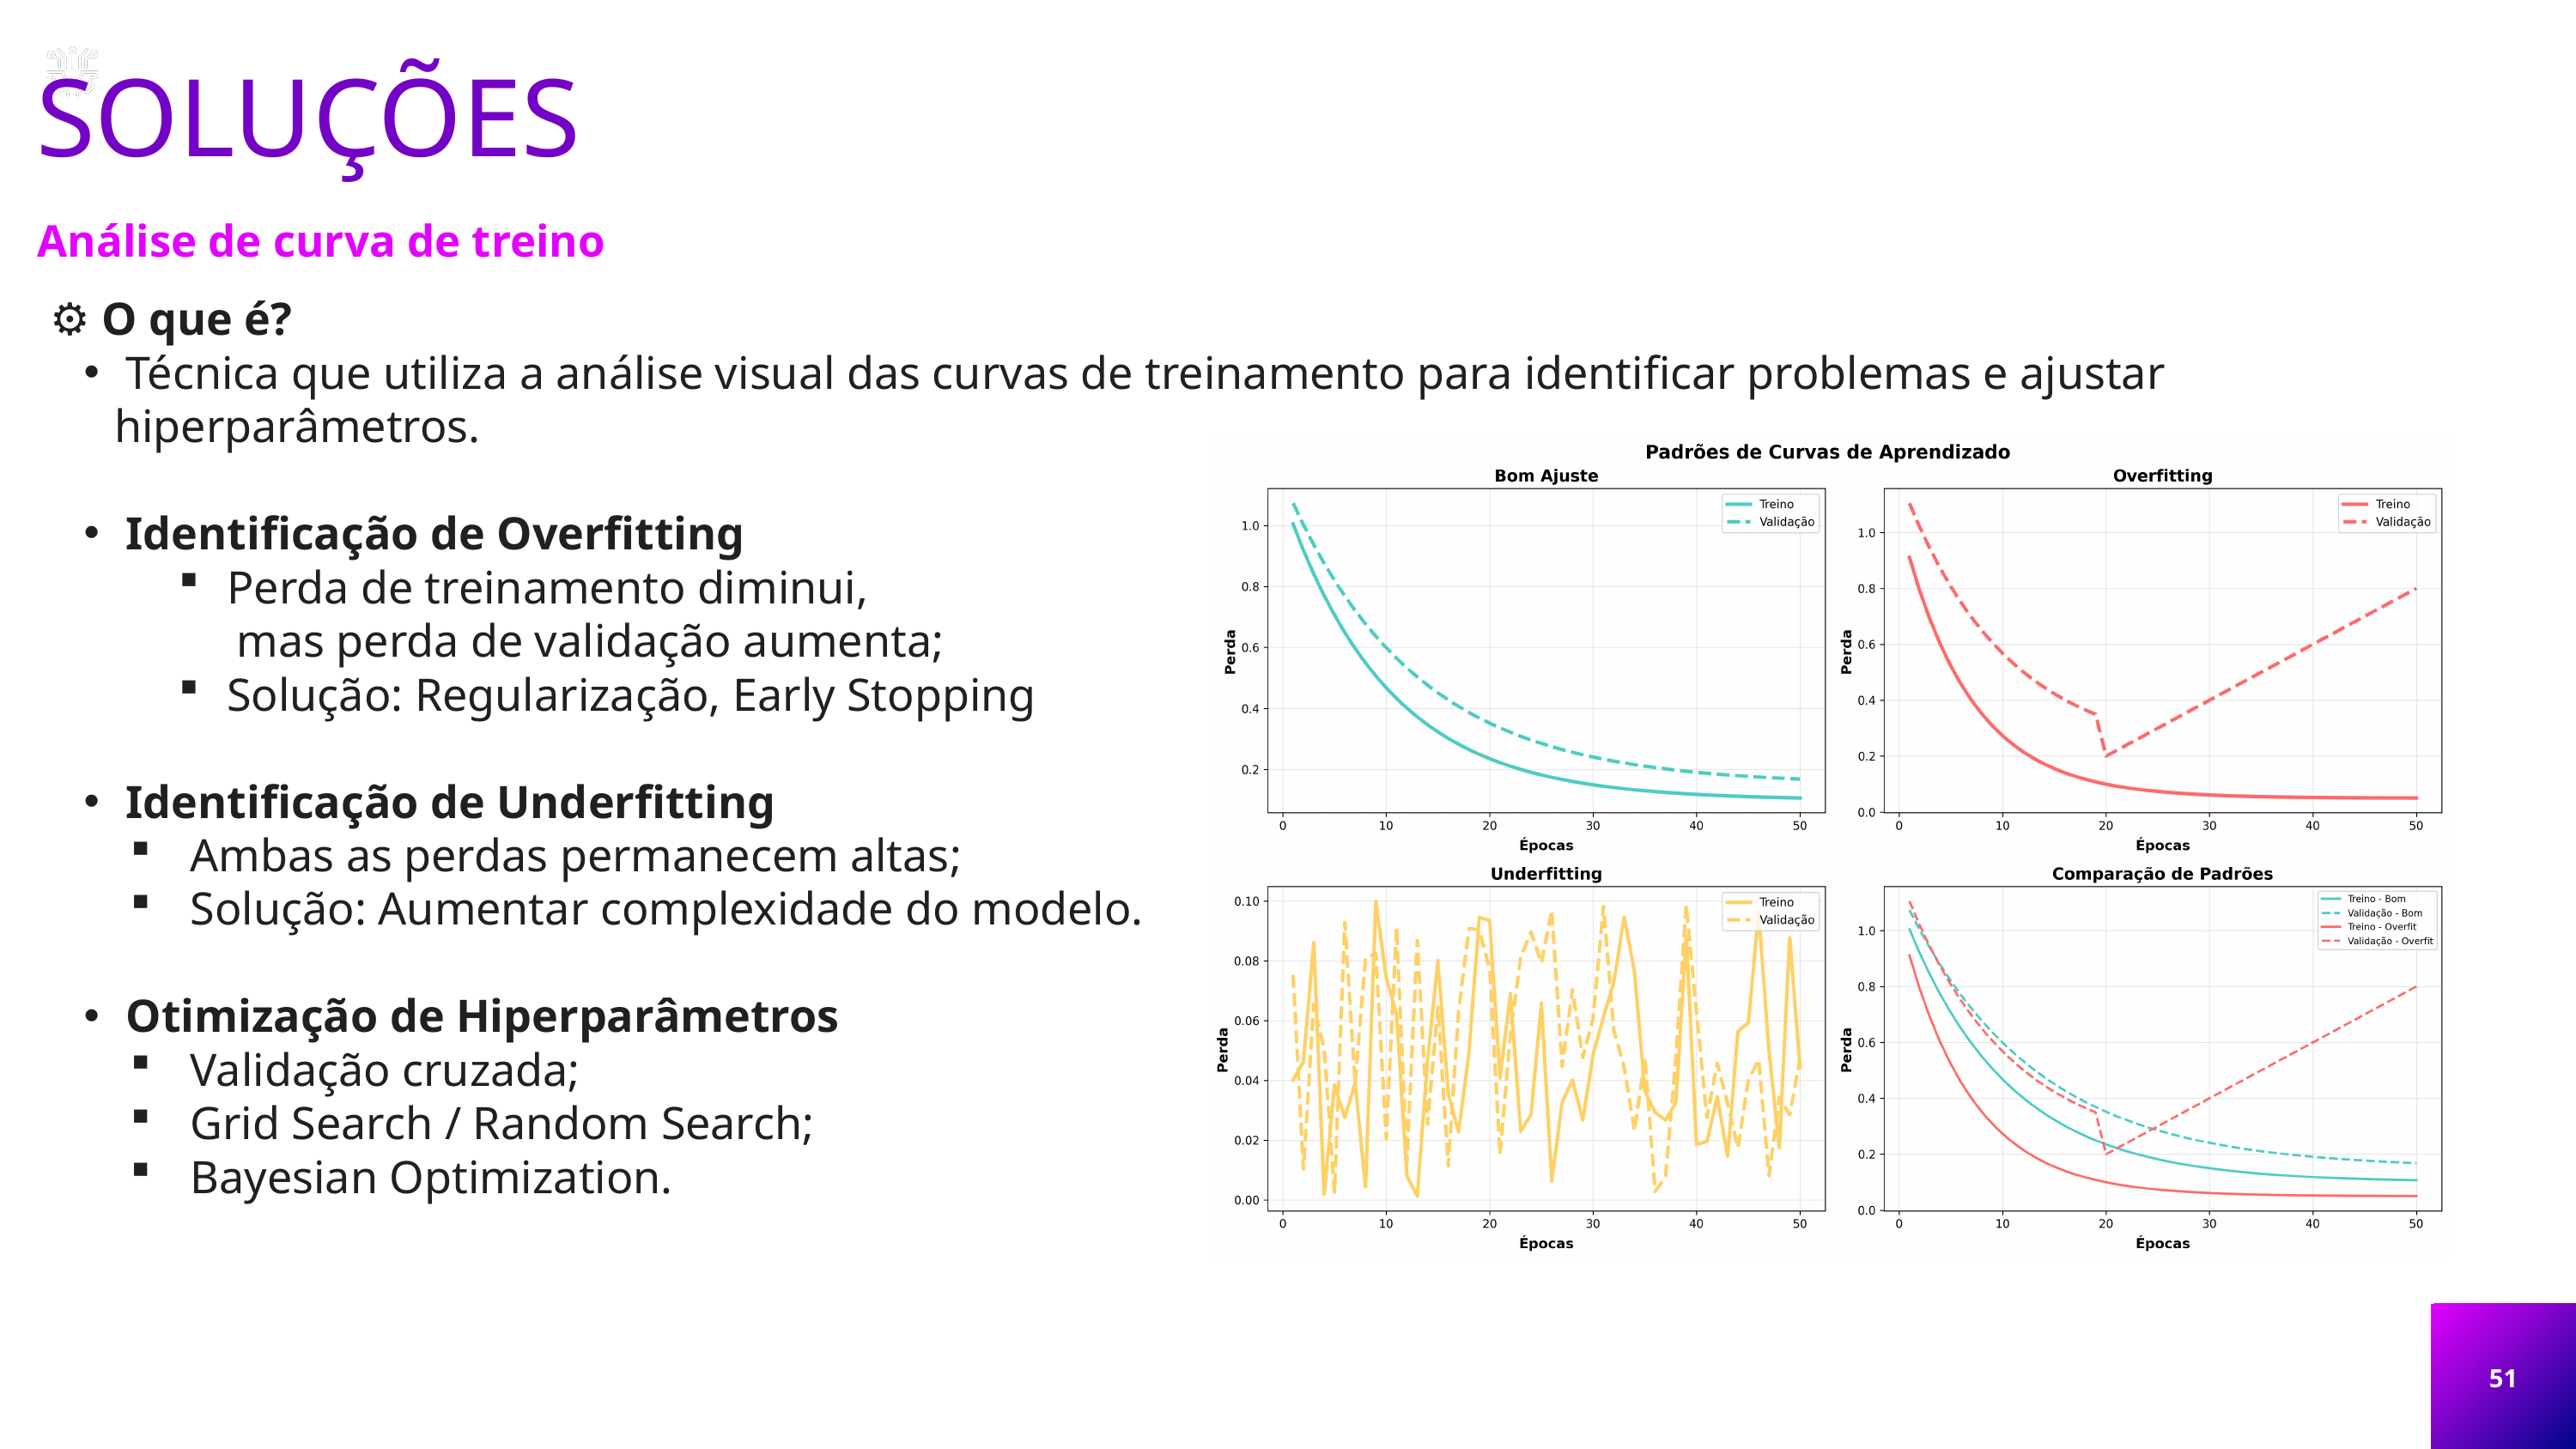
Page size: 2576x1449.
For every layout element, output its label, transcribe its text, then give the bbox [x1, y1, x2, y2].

text_box ⚙ O que é? Técnica que utiliza a análise visual das curvas de treinamento para identificar problemas e ajustar hiperparâmetros. Identificação de Overfitting Perda de treinamento diminui, mas perda de validação aumenta; Solução: Regularização, Early Stopping Identificação de Underfitting Ambas as perdas permanecem altas; Solução: Aumentar complexidade do modelo. Otimização de Hiperparâmetros Validação cruzada; Grid Search / Random Search; Bayesian Optimization. [50, 282, 2239, 1203]
picture [1207, 435, 2450, 1259]
text_box SOLUÇÕES [36, 46, 911, 179]
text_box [2430, 1303, 2576, 1449]
text_box Análise de curva de treino [37, 203, 904, 266]
